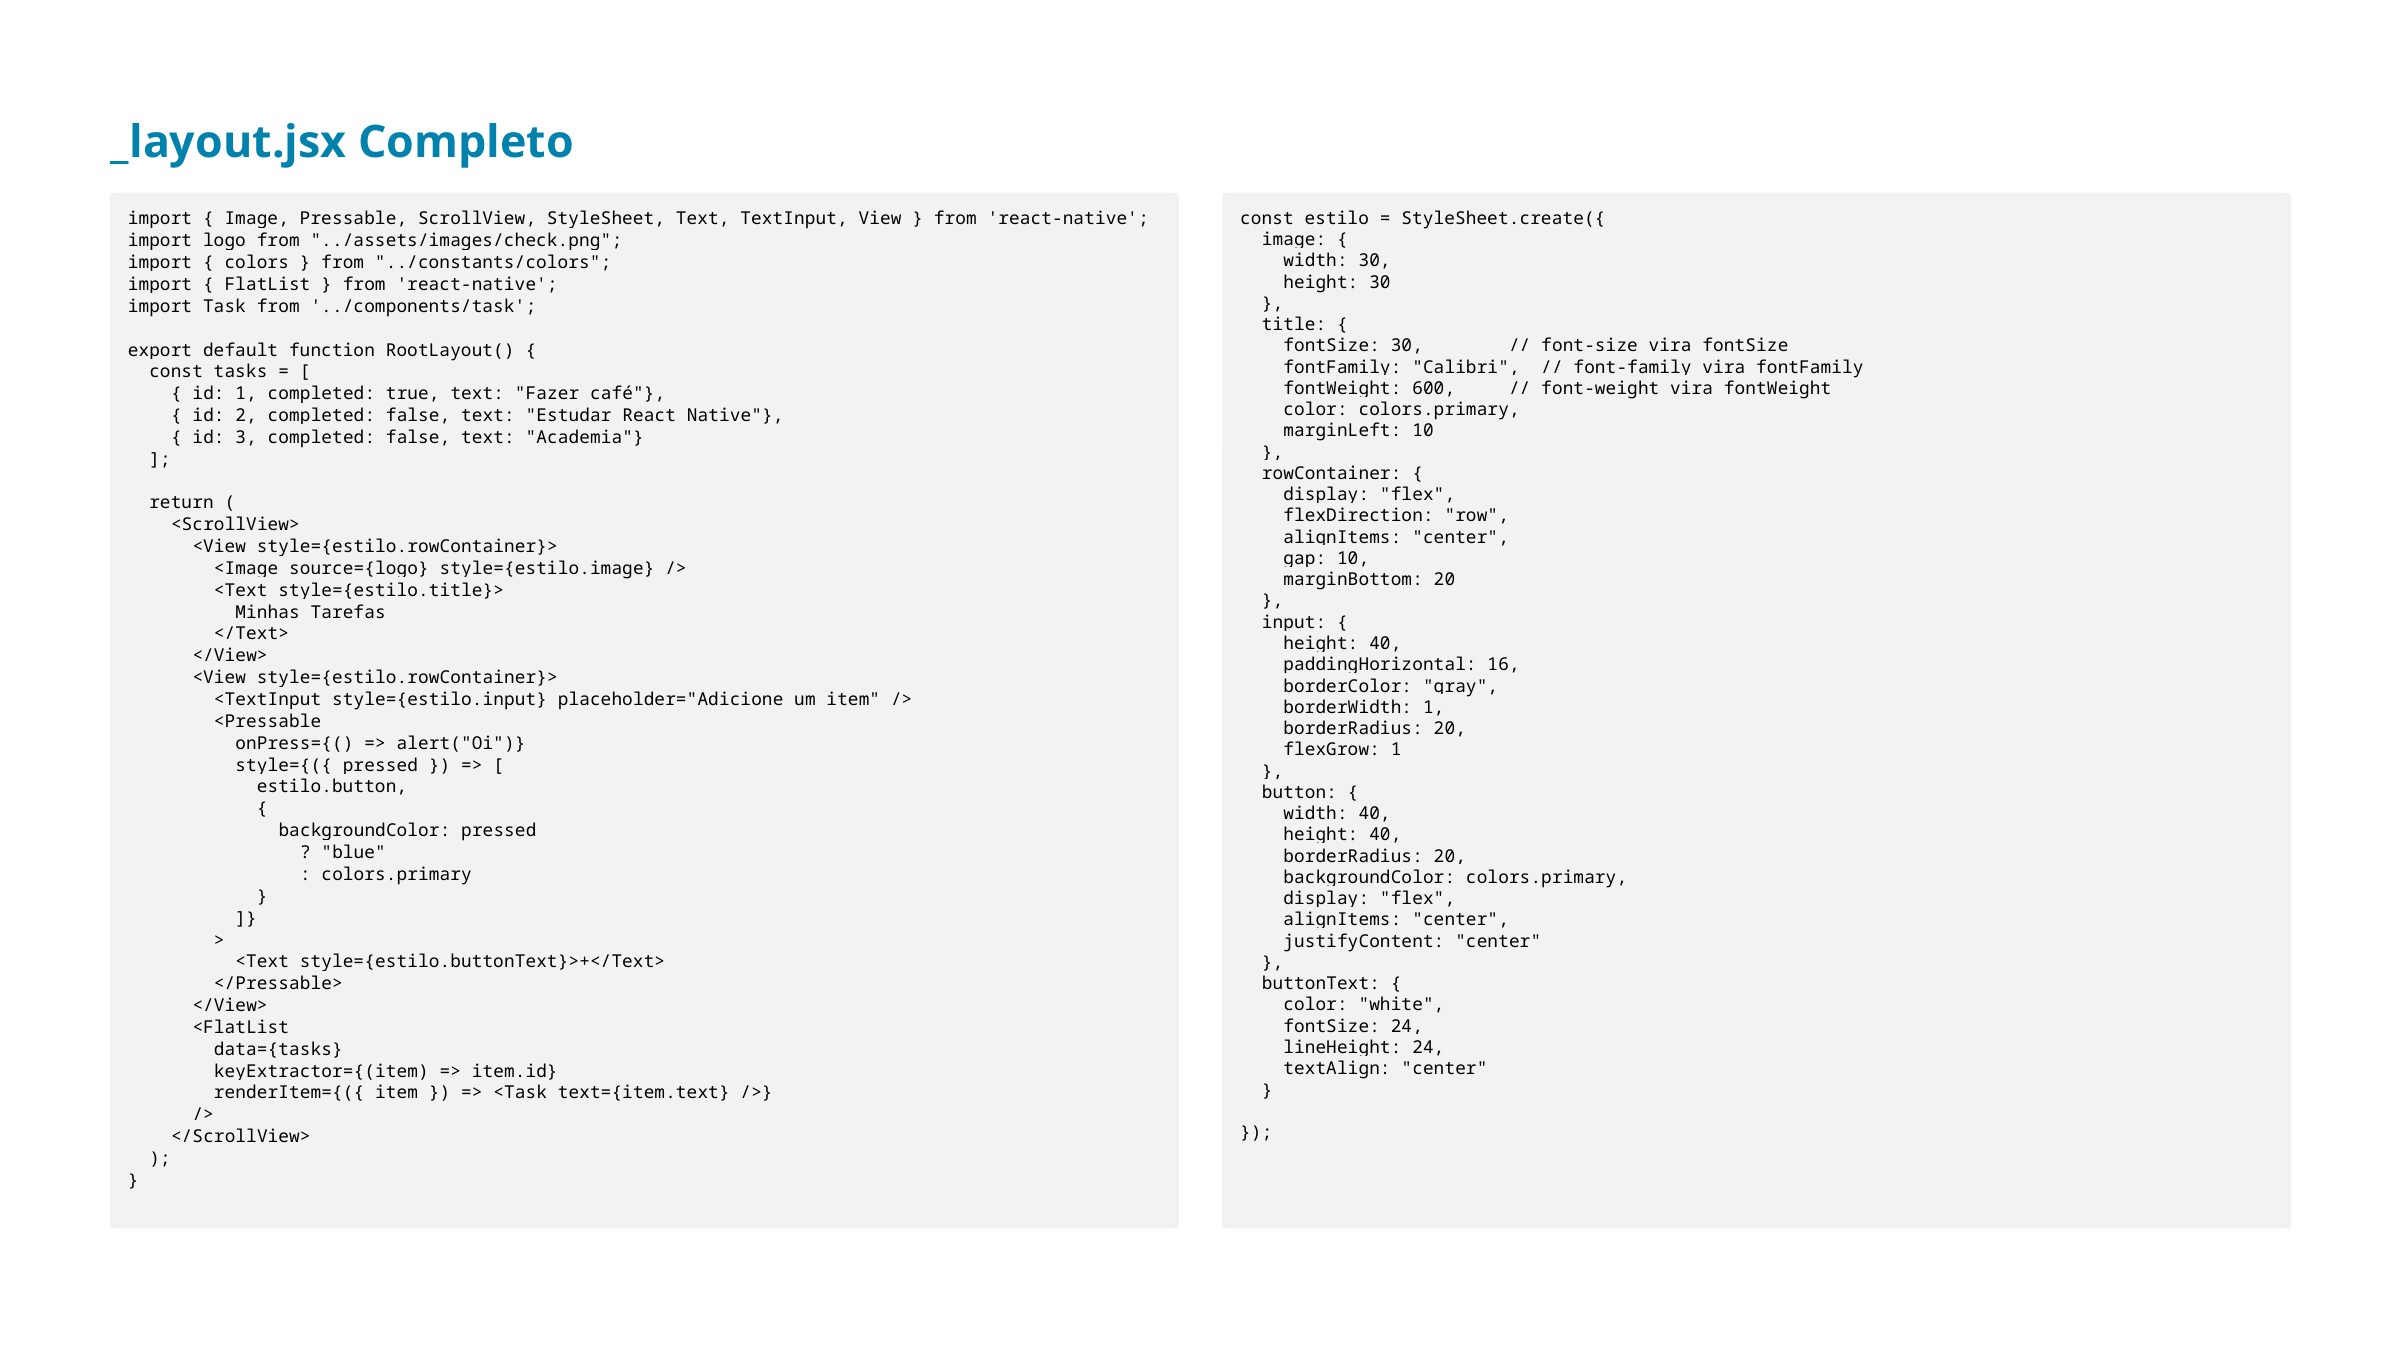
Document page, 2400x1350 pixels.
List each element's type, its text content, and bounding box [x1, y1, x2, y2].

text_box const estilo = StyleSheet.create({ image: { width: 30, height: 30 }, title: { fontSize: 30, // font-size vira fontSize fontFamily: "Calibri", // font-family vira fontFamily fontWeight: 600, // font-weight vira fontWeight color: colors.primary, marginLeft: 10 }, rowContainer: { display: "flex", flexDirection: "row", alignItems: "center", gap: 10, marginBottom: 20 }, input: { height: 40, paddingHorizontal: 16, borderColor: "gray", borderWidth: 1, borderRadius: 20, flexGrow: 1 }, button: { width: 40, height: 40, borderRadius: 20, backgroundColor: colors.primary, display: "flex", alignItems: "center", justifyContent: "center" }, buttonText: { color: "white", fontSize: 24, lineHeight: 24, textAlign: "center" } }); [1240, 206, 2274, 1215]
text_box [1222, 192, 2292, 1229]
text_box _layout.jsx Completo [110, 110, 563, 167]
text_box [109, 192, 1179, 1229]
text_box import { Image, Pressable, ScrollView, StyleSheet, Text, TextInput, View } from 'react-native'; import logo from "../assets/images/check.png"; import { colors } from "../constants/colors"; import { FlatList } from 'react-native'; import Task from '../components/task'; export default function RootLayout() { const tasks = [ { id: 1, completed: true, text: "Fazer café"}, { id: 2, completed: false, text: "Estudar React Native"}, { id: 3, completed: false, text: "Academia"} ]; return ( <ScrollView> <View style={estilo.rowContainer}> <Image source={logo} style={estilo.image} /> <Text style={estilo.title}> Minhas Tarefas </Text> </View> <View style={estilo.rowContainer}> <TextInput style={estilo.input} placeholder="Adicione um item" /> <Pressable onPress={() => alert("Oi")} style={({ pressed }) => [ estilo.button, { backgroundColor: pressed ? "blue" : colors.primary } ]} > <Text style={estilo.buttonText}>+</Text> </Pressable> </View> <FlatList data={tasks} keyExtractor={(item) => item.id} renderItem={({ item }) => <Task text={item.text} />} /> </ScrollView> ); } [127, 206, 1161, 1215]
